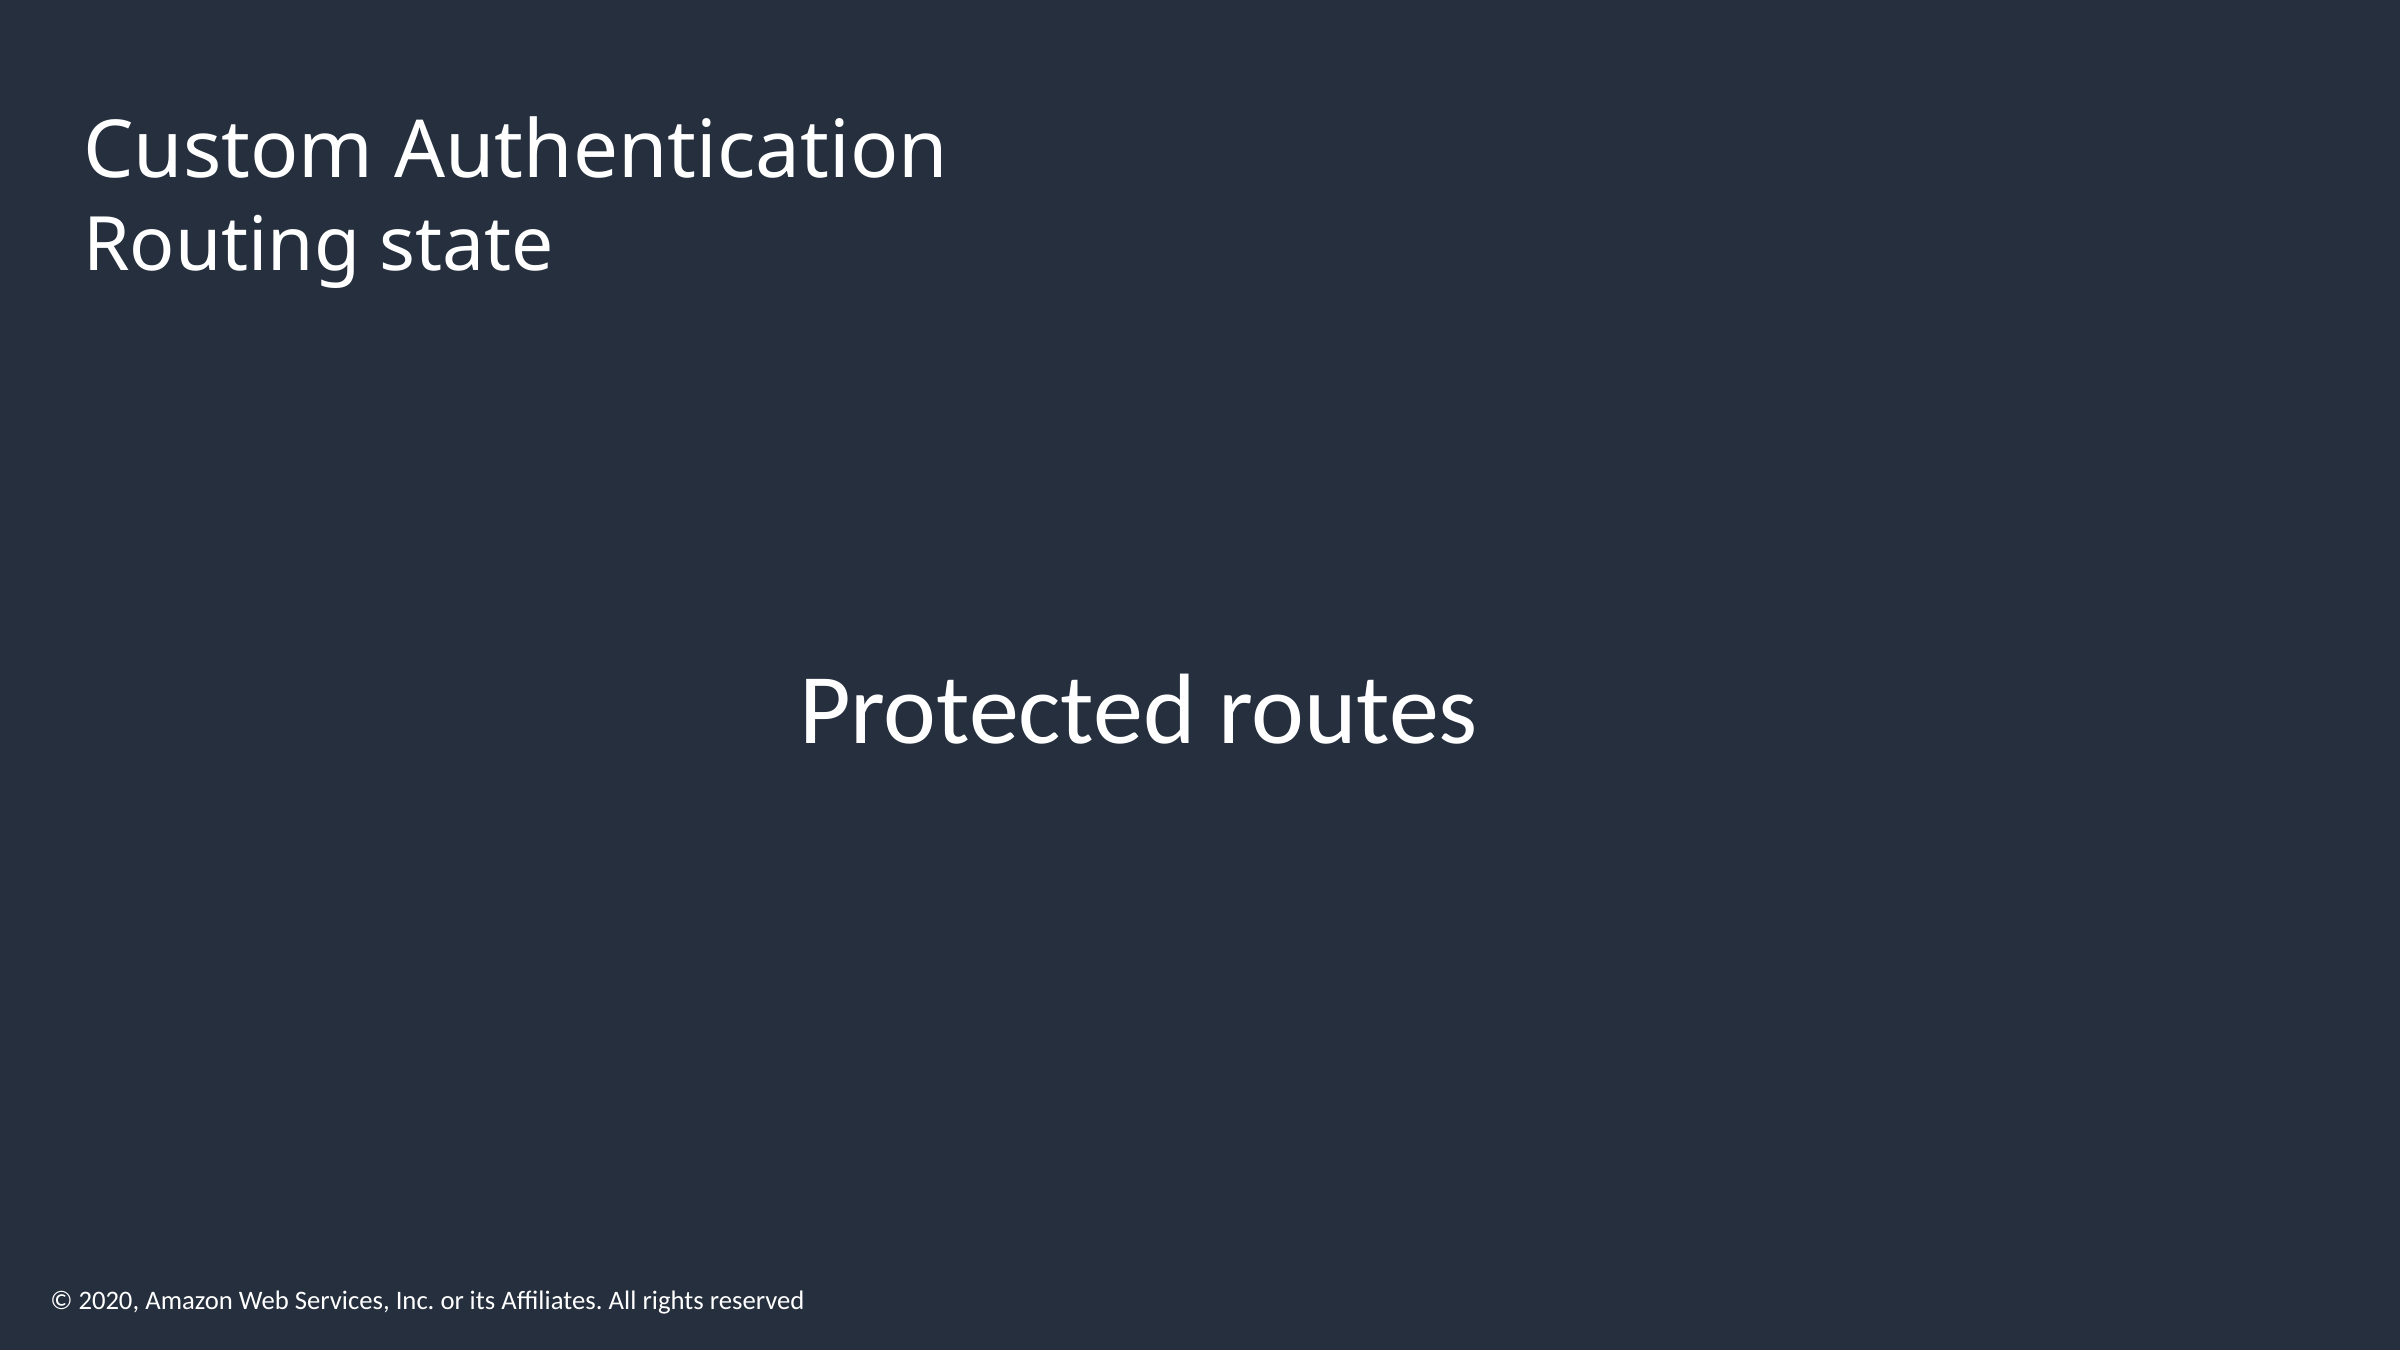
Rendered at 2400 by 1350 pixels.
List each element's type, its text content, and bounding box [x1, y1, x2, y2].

text_box Routing state [53, 181, 1282, 311]
title Custom Authentication [53, 56, 2347, 235]
text_box Protected routes [769, 633, 1631, 790]
